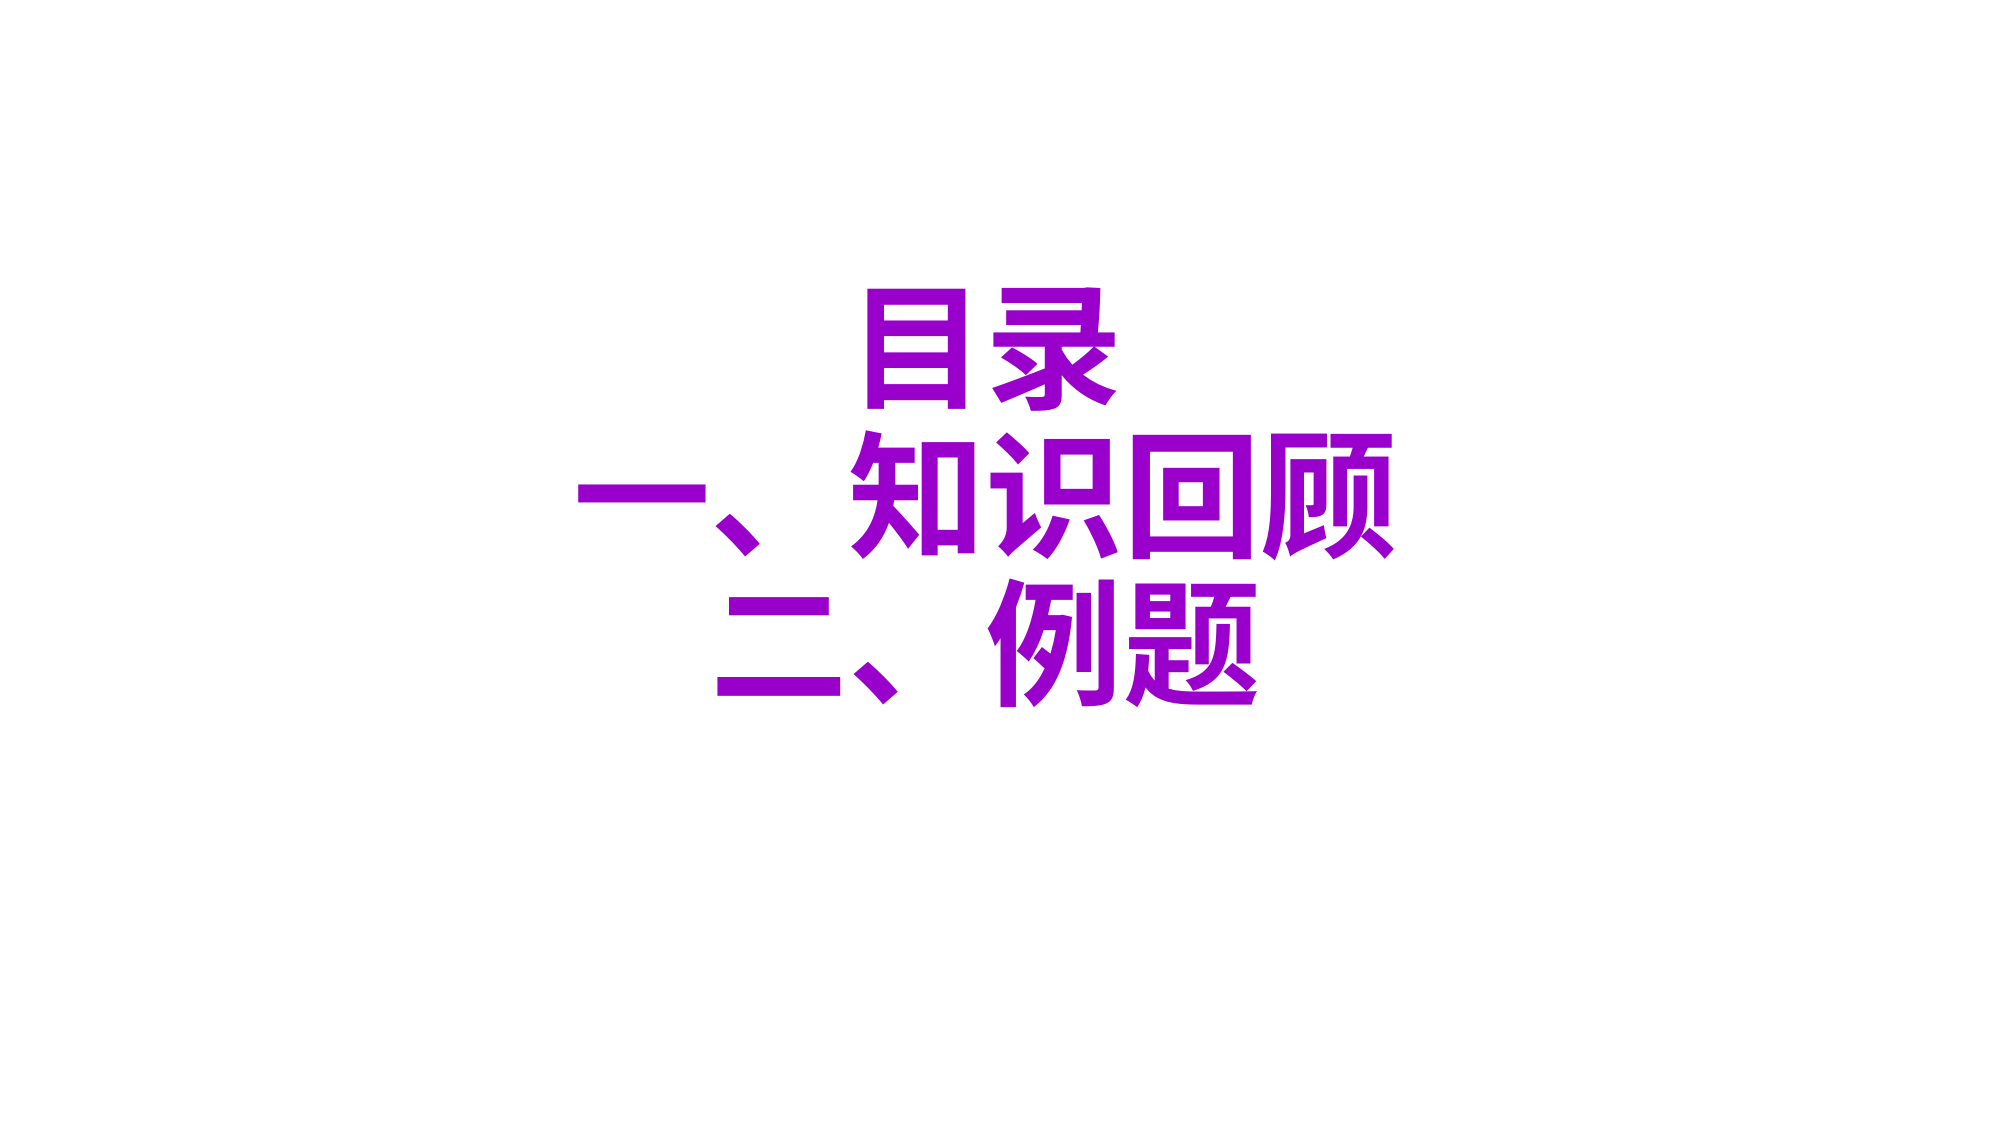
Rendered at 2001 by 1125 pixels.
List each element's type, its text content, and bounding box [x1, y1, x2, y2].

title 目录 一、知识回顾 二、例题 [123, 453, 1849, 672]
